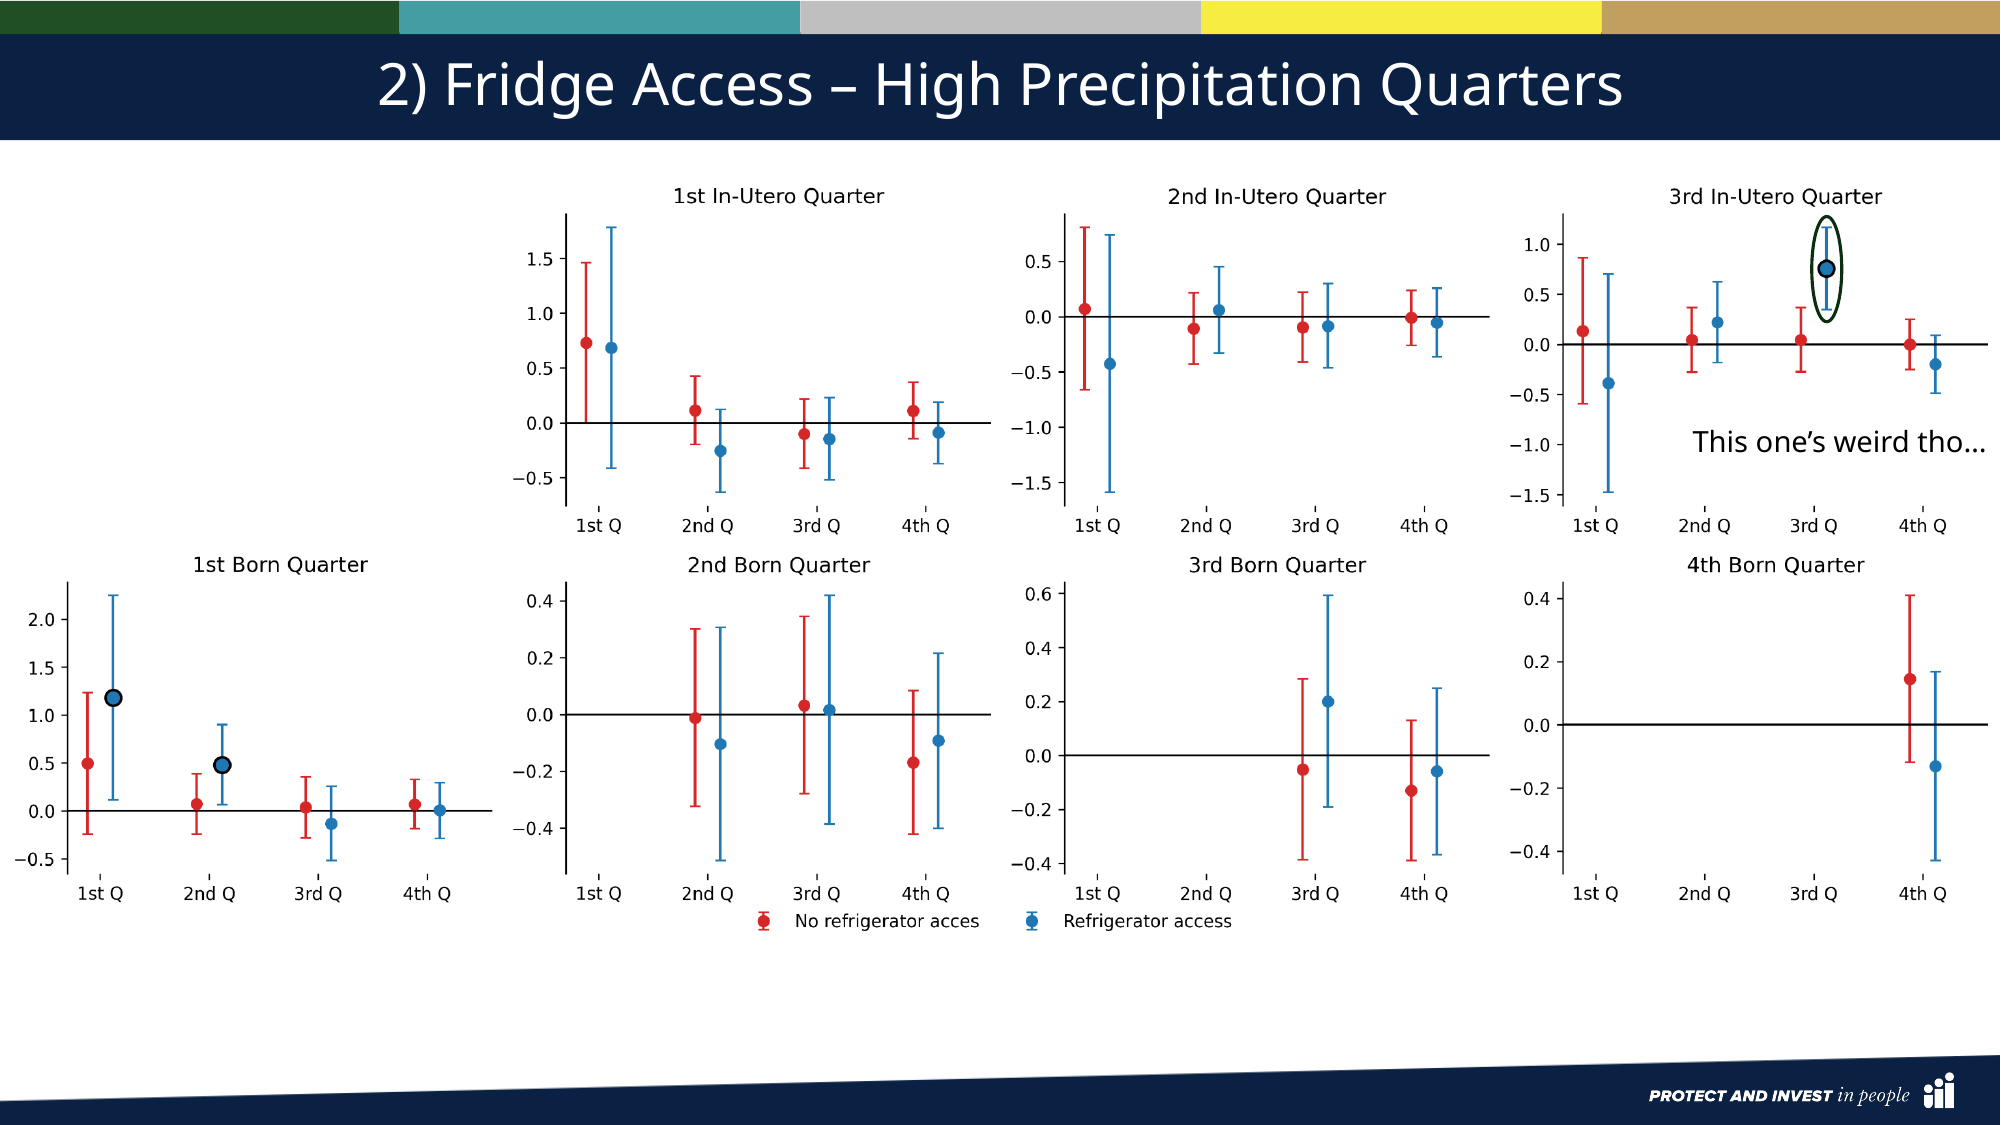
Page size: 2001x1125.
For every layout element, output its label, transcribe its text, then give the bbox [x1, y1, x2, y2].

picture [0, 174, 2000, 951]
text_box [0, 0, 2000, 35]
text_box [0, 1055, 2000, 1125]
list 2) Fridge Access – High Precipitation Quarters [0, 35, 2000, 141]
